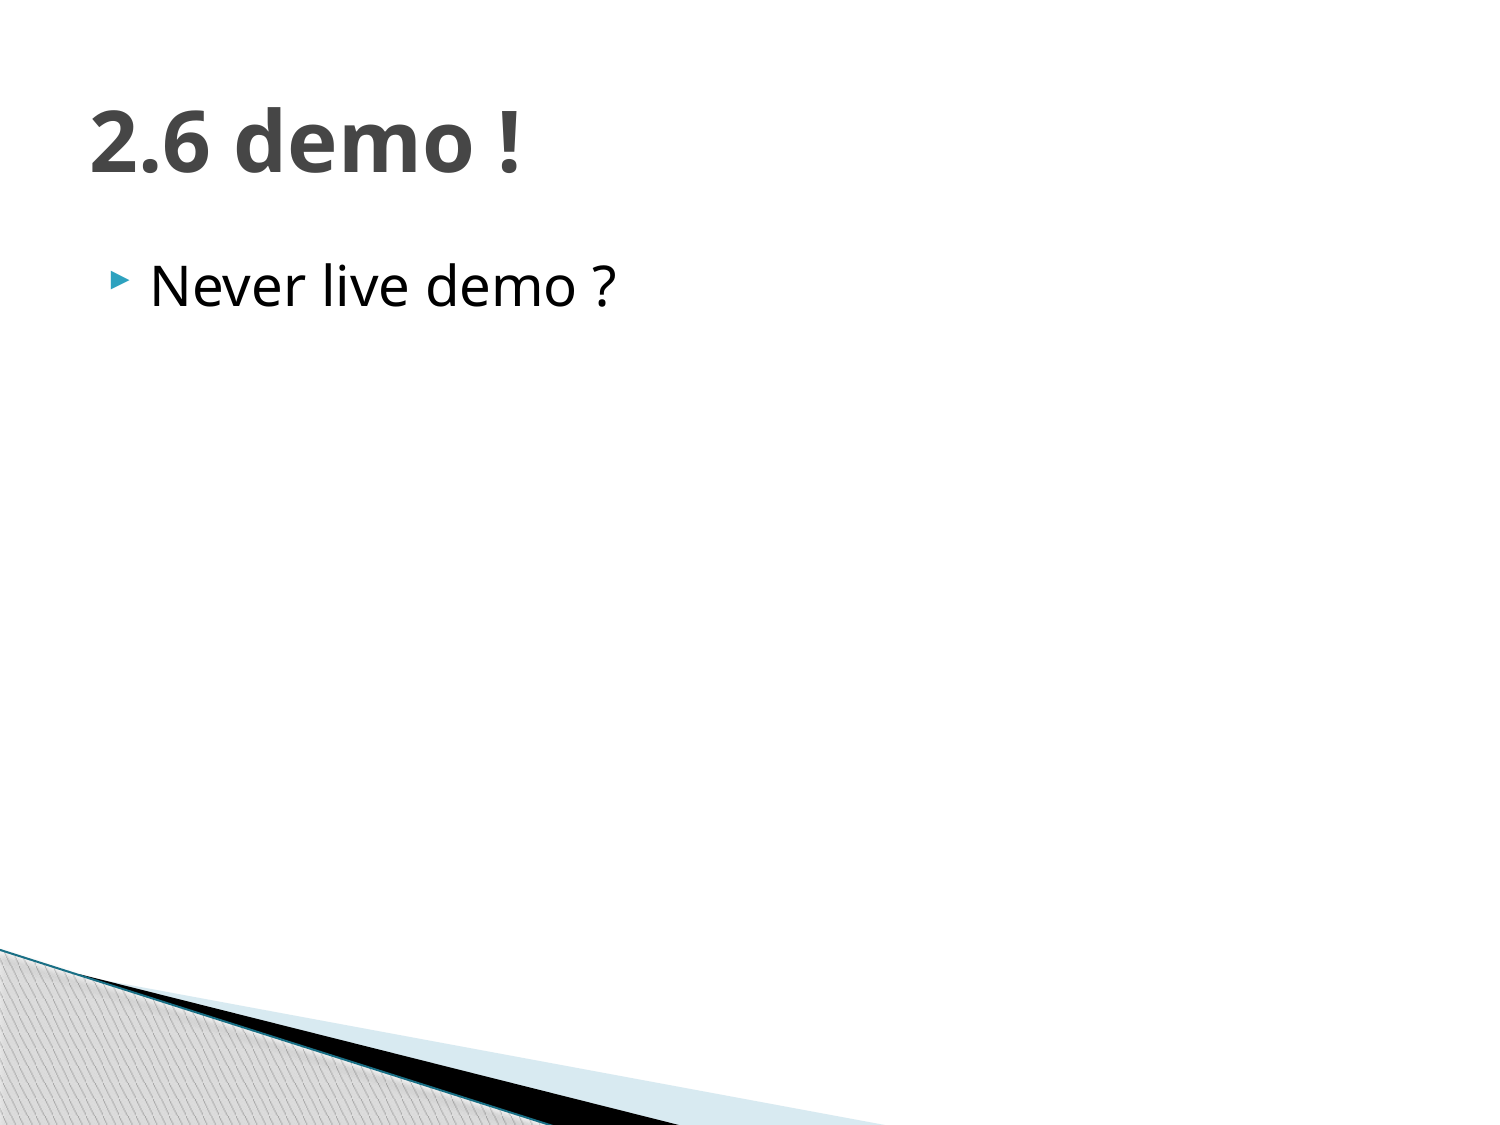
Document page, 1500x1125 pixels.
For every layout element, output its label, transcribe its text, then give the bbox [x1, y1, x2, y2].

title 2.6 demo ! [75, 45, 1425, 233]
list Never live demo ? [75, 243, 1425, 986]
